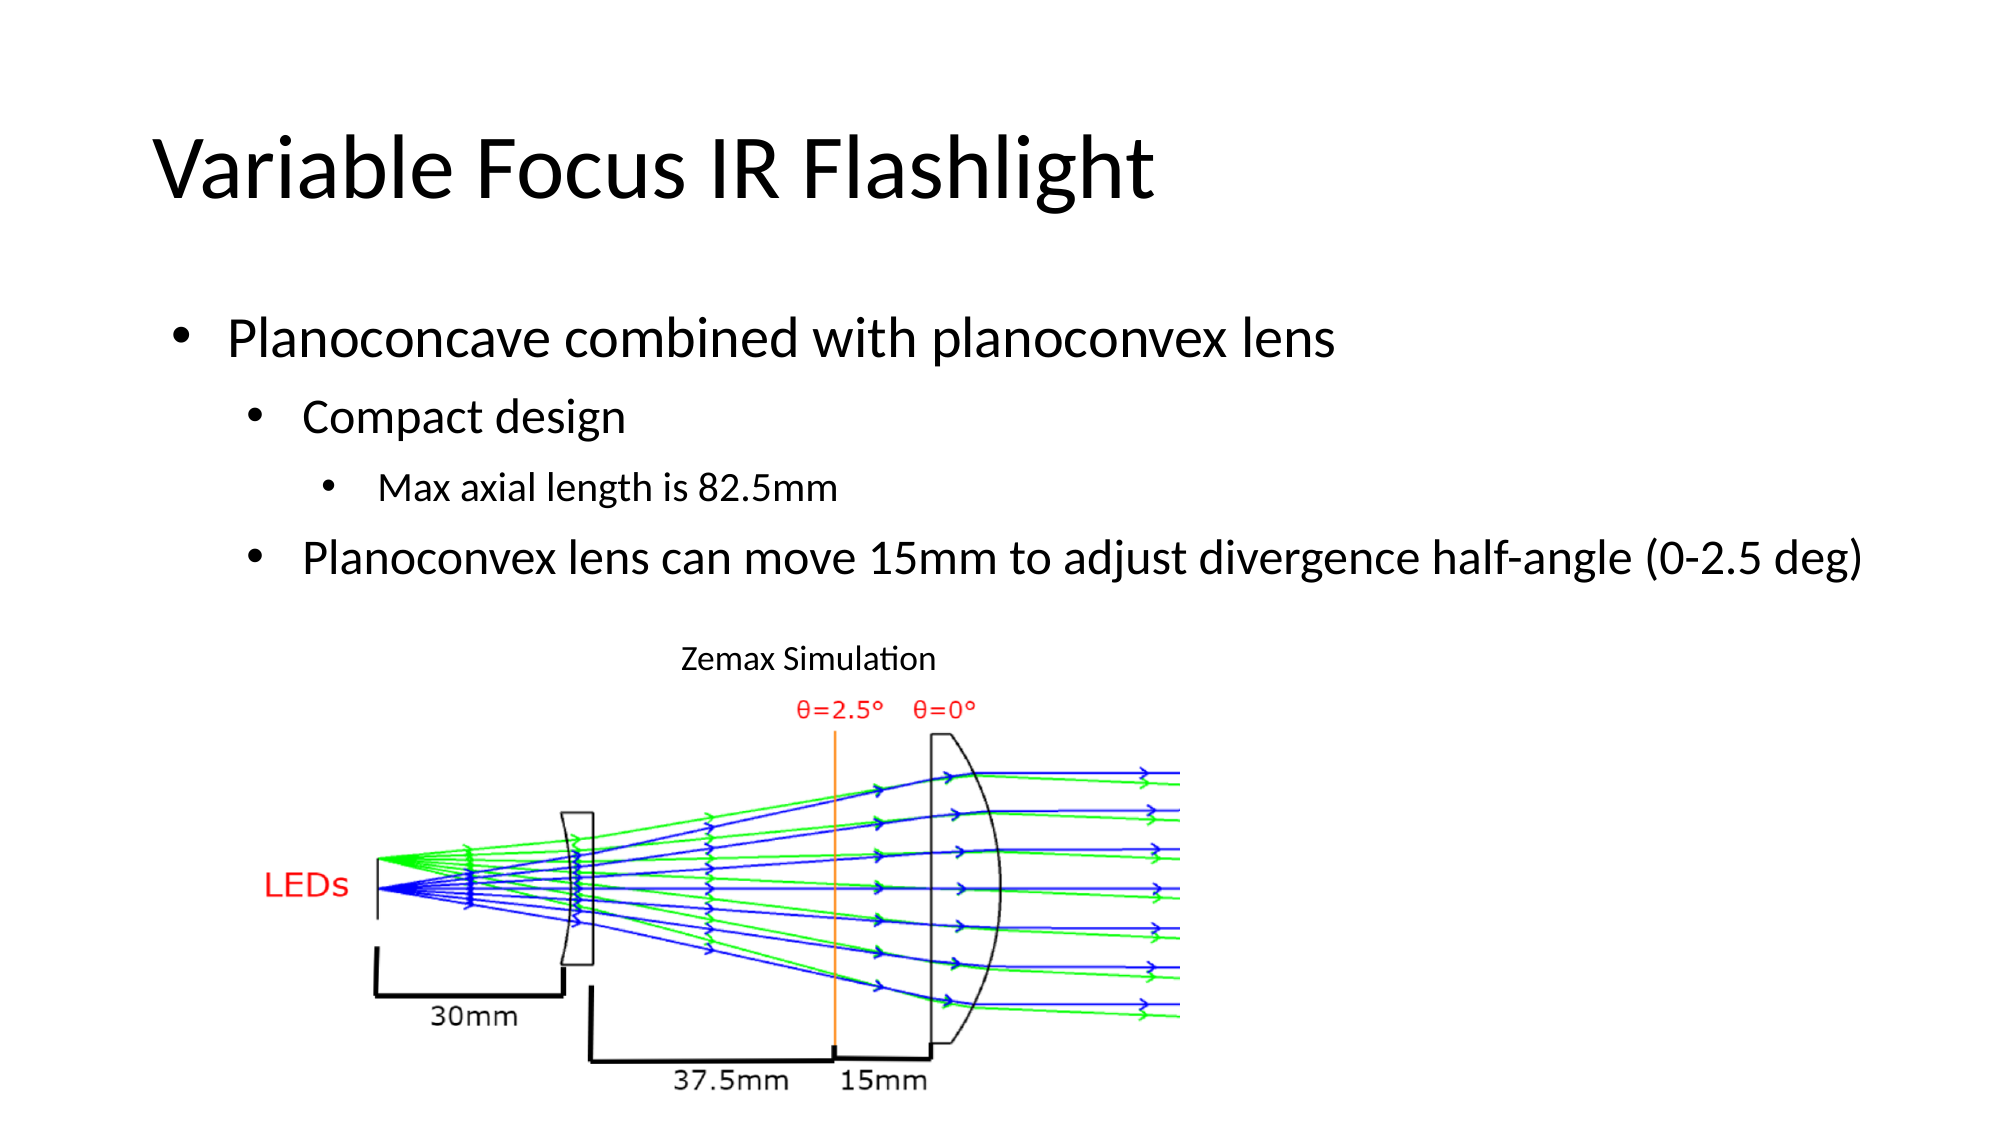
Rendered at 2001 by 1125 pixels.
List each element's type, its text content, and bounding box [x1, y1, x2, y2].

picture [264, 697, 1181, 1099]
text_box Zemax Simulation [665, 619, 1009, 693]
list Planoconcave combined with planoconvex lens Compact design Max axial length is 82.5mm Planoconvex lens can move 15mm to adjust divergence half-angle (0-2.5 deg) [137, 299, 1883, 1014]
title Variable Focus IR Flashlight [137, 59, 1863, 278]
